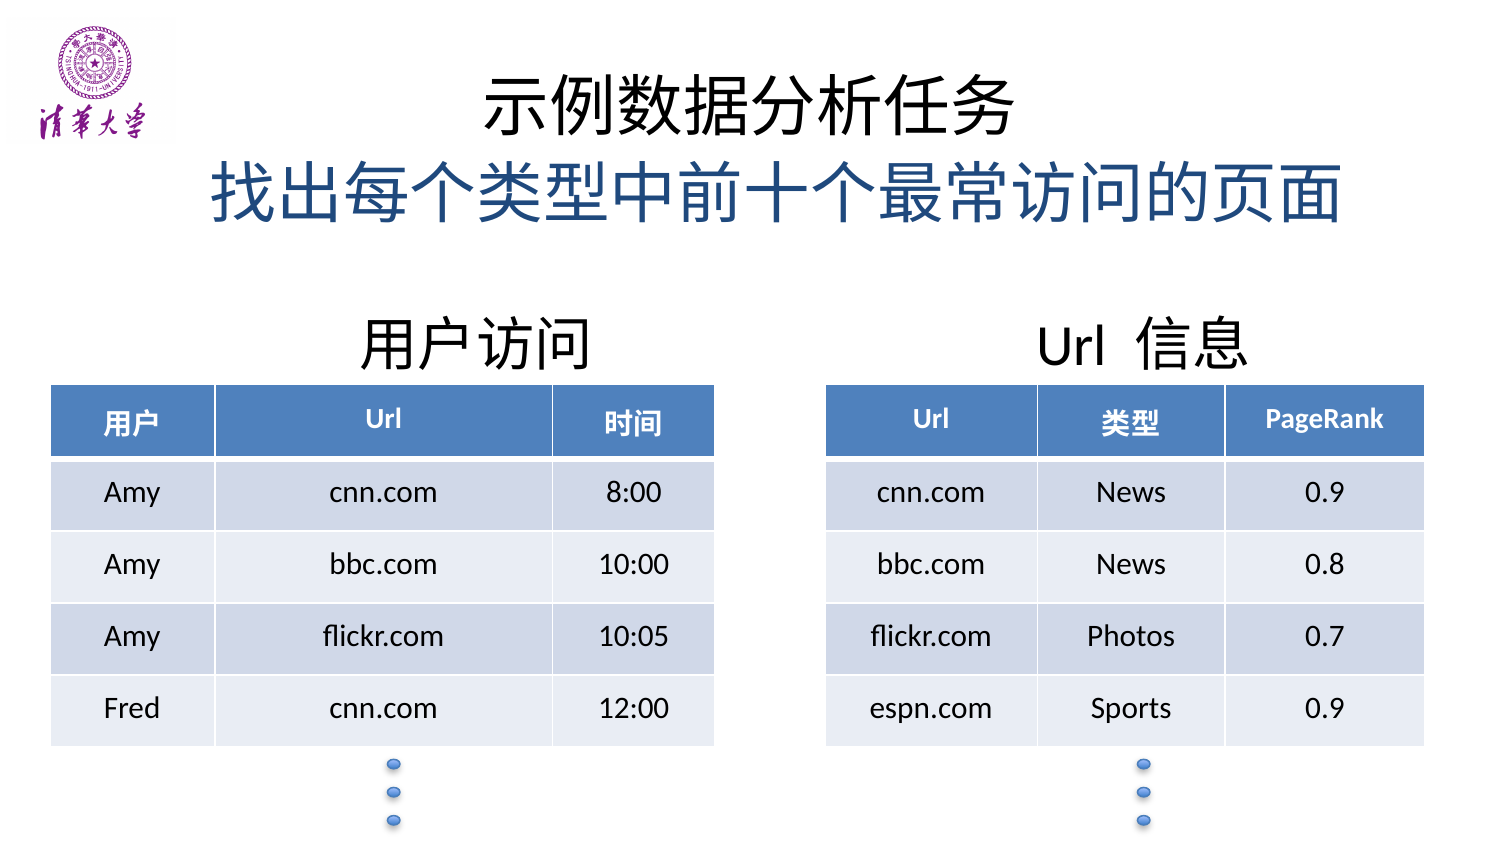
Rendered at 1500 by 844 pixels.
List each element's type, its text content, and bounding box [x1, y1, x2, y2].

table_cell 10:00 [553, 532, 714, 602]
table_cell cnn.com [216, 462, 552, 530]
table_cell News [1038, 532, 1224, 602]
table_cell Amy [51, 462, 214, 530]
text_box 找出每个类型中前十个最常访问的页面 [194, 143, 1360, 239]
table_cell Photos [1038, 604, 1224, 674]
table_cell Amy [51, 532, 214, 602]
table_header 用户 [51, 385, 214, 456]
text_box 用户访问 [345, 300, 608, 385]
title 示例数据分析任务 [75, 33, 1425, 175]
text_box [387, 759, 401, 826]
table_cell flickr.com [216, 604, 552, 674]
table_cell 0.7 [1226, 604, 1424, 674]
table_cell Fred [51, 676, 214, 746]
table_cell flickr.com [826, 604, 1037, 674]
table_cell Sports [1038, 676, 1224, 746]
table_cell 12:00 [553, 676, 714, 746]
table_header 类型 [1038, 385, 1224, 456]
table_cell Amy [51, 604, 214, 674]
text_box Url 信息 [1021, 300, 1266, 385]
table_cell News [1038, 462, 1224, 530]
picture [6, 17, 176, 144]
table_cell bbc.com [826, 532, 1037, 602]
table_header 时间 [553, 385, 714, 456]
table_header PageRank [1226, 385, 1424, 456]
table_cell 0.9 [1226, 676, 1424, 746]
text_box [1137, 759, 1151, 826]
table_header Url [216, 385, 552, 456]
table_cell espn.com [826, 676, 1037, 746]
table_cell 10:05 [553, 604, 714, 674]
table_cell cnn.com [216, 676, 552, 746]
table_cell 0.8 [1226, 532, 1424, 602]
table_cell bbc.com [216, 532, 552, 602]
table_header Url [826, 385, 1037, 456]
table_cell 0.9 [1226, 462, 1424, 530]
table_cell cnn.com [826, 462, 1037, 530]
table_cell 8:00 [553, 462, 714, 530]
